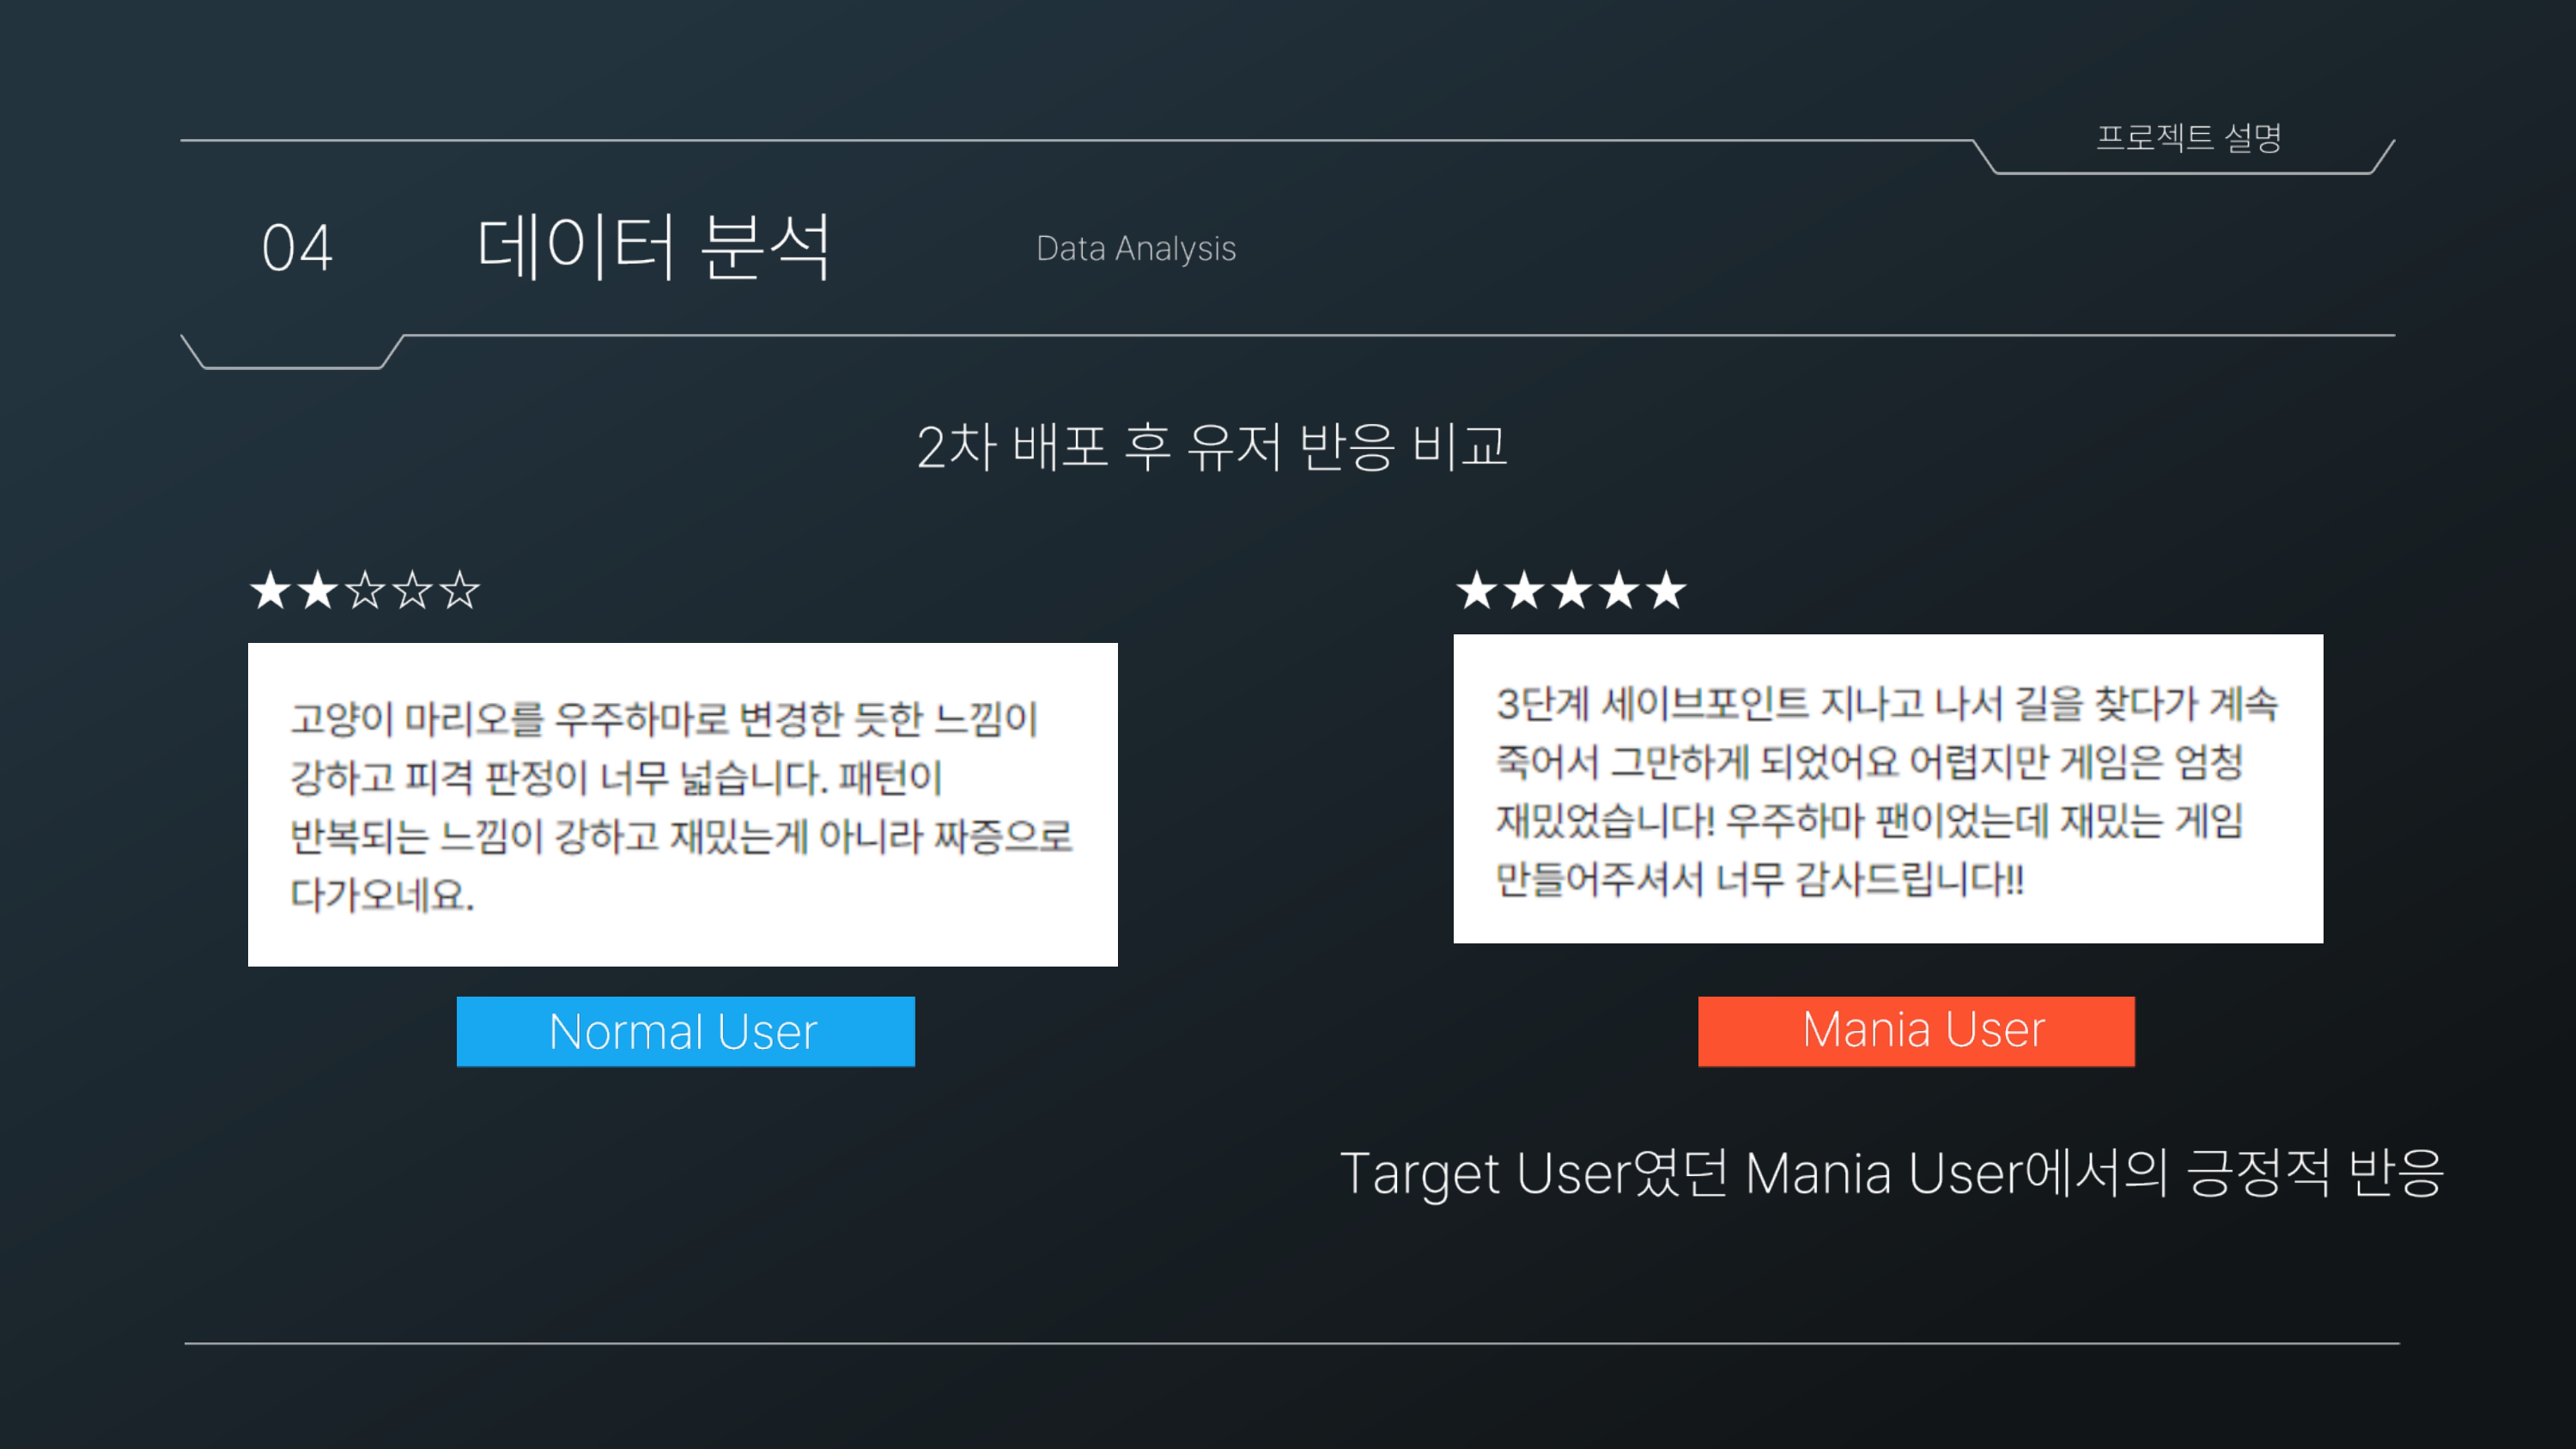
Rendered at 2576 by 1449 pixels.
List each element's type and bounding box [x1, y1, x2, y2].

picture [231, 530, 534, 668]
picture [1320, 1113, 2513, 1265]
picture [347, 977, 968, 1112]
text_box [180, 334, 441, 370]
picture [1992, 102, 2360, 194]
text_box [247, 643, 1118, 967]
text_box [180, 139, 1988, 175]
text_box [185, 1342, 2401, 1345]
picture [173, 162, 434, 353]
text_box [1454, 634, 2324, 943]
text_box [0, 0, 2576, 1449]
picture [1023, 212, 1273, 304]
text_box [2364, 139, 2396, 175]
picture [1576, 974, 2208, 1109]
picture [894, 387, 1740, 668]
picture [446, 163, 911, 374]
text_box [915, 334, 2396, 370]
